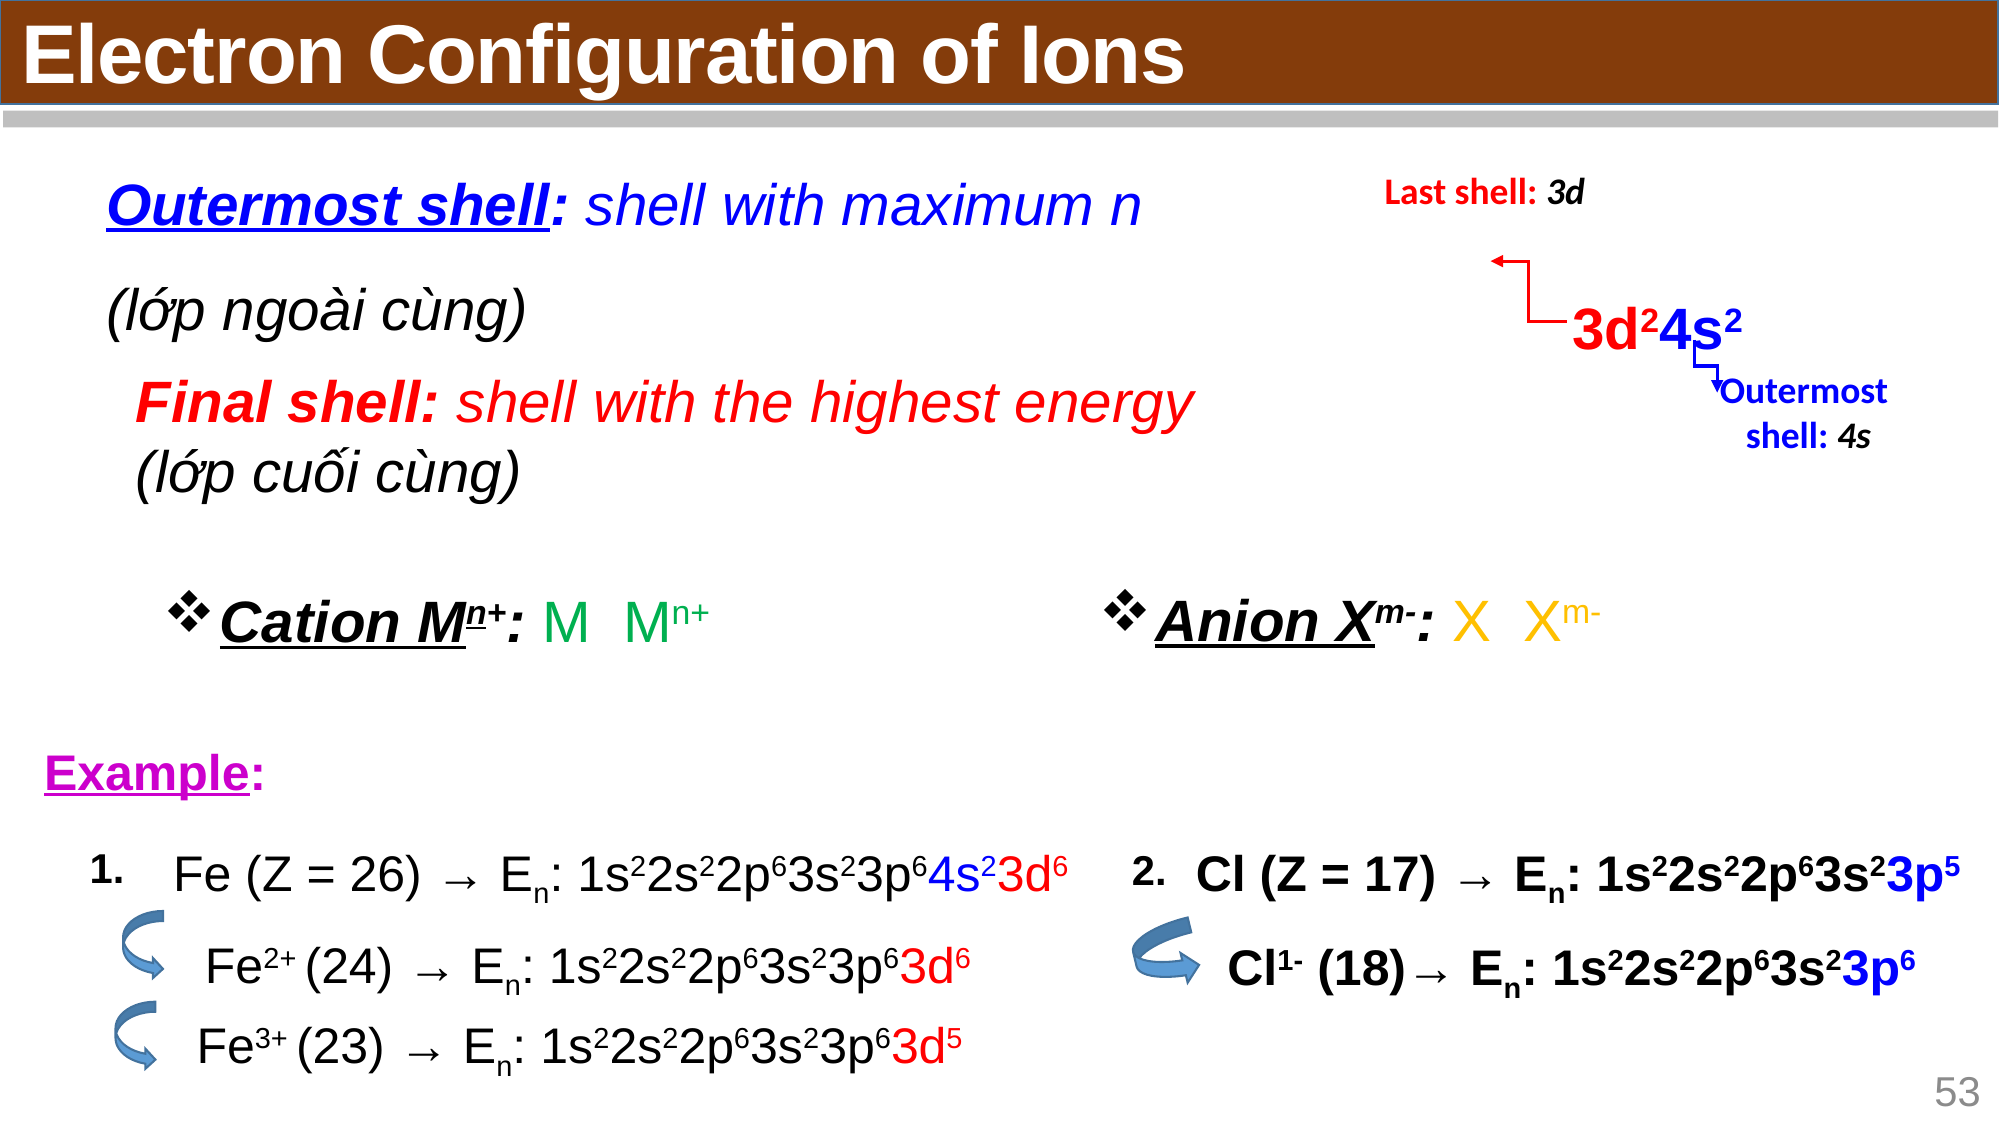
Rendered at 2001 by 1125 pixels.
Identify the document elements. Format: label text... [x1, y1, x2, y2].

text_box Fe (Z = 26) → En: 1s22s22p63s23p64s23d6 [144, 833, 1084, 917]
text_box [0, 0, 1999, 105]
text_box [3, 8, 1949, 105]
text_box Outermost shell: shell with maximum n (lớp ngoài cùng) [91, 159, 1159, 350]
text_box Fe2+ (24) → En: 1s22s22p63s23p63d6 [190, 925, 987, 1009]
text_box Example: [29, 703, 282, 808]
text_box 2. [1117, 835, 1181, 901]
text_box [114, 1000, 157, 1072]
text_box 1. [74, 834, 139, 900]
text_box Fe3+ (23) → En: 1s22s22p63s23p63d5 [181, 1006, 978, 1090]
text_box Cl (Z = 17) → En: 1s22s22p63s23p5 [1181, 833, 1976, 917]
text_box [1134, 923, 1944, 1005]
slide_number 53 [1913, 1059, 1996, 1120]
text_box Electron Configuration of Ions [6, 8, 1952, 104]
text_box [122, 909, 165, 981]
text_box Final shell: shell with the highest energy (lớp cuối cùng) [121, 356, 1210, 512]
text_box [1356, 159, 1913, 465]
